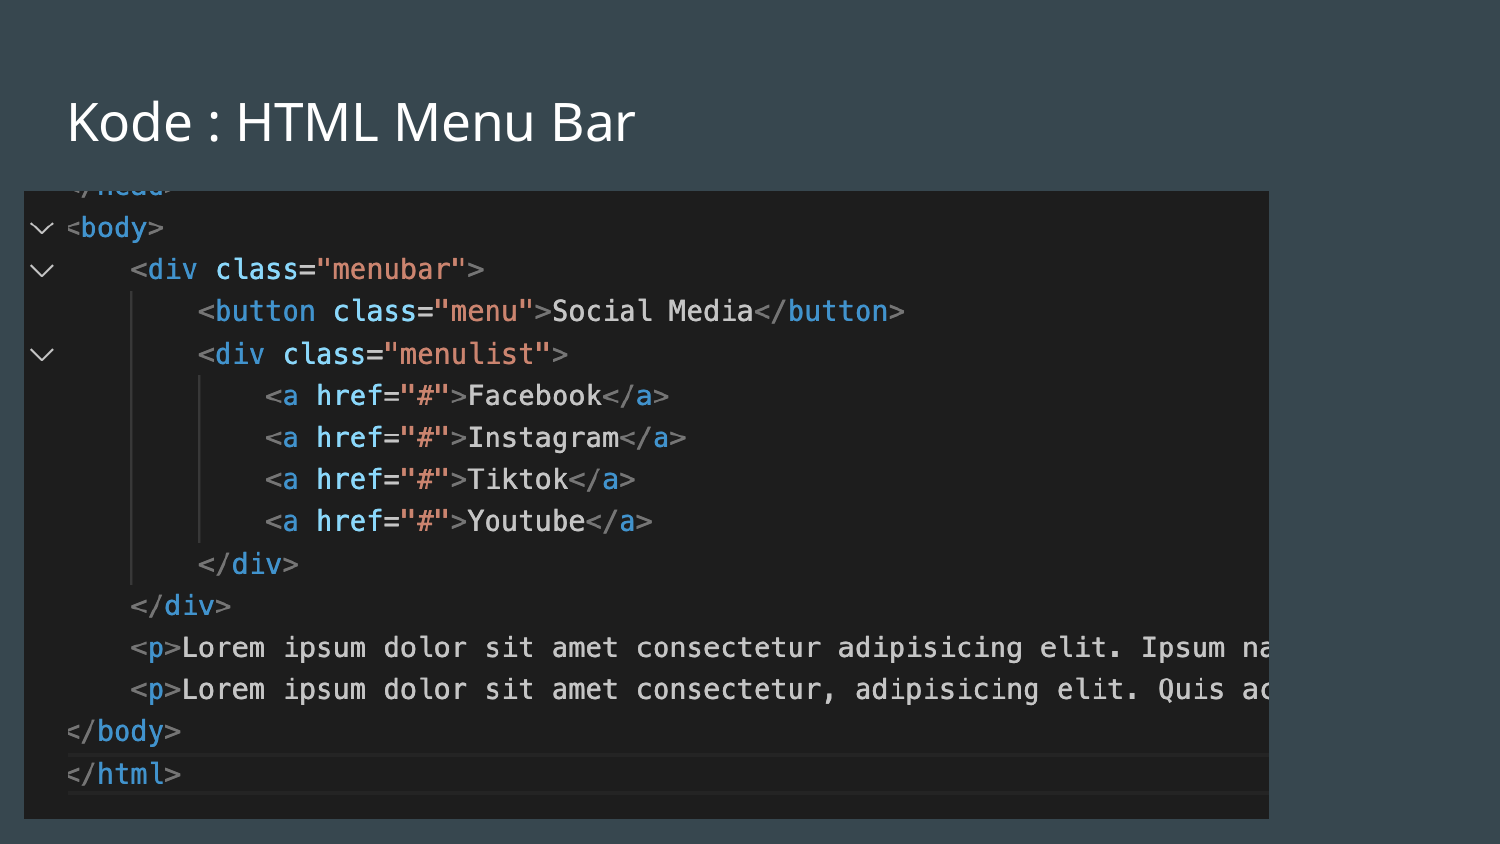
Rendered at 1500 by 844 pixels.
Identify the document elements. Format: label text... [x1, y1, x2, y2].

picture [24, 191, 1270, 819]
title Kode : HTML Menu Bar [51, 72, 1449, 167]
